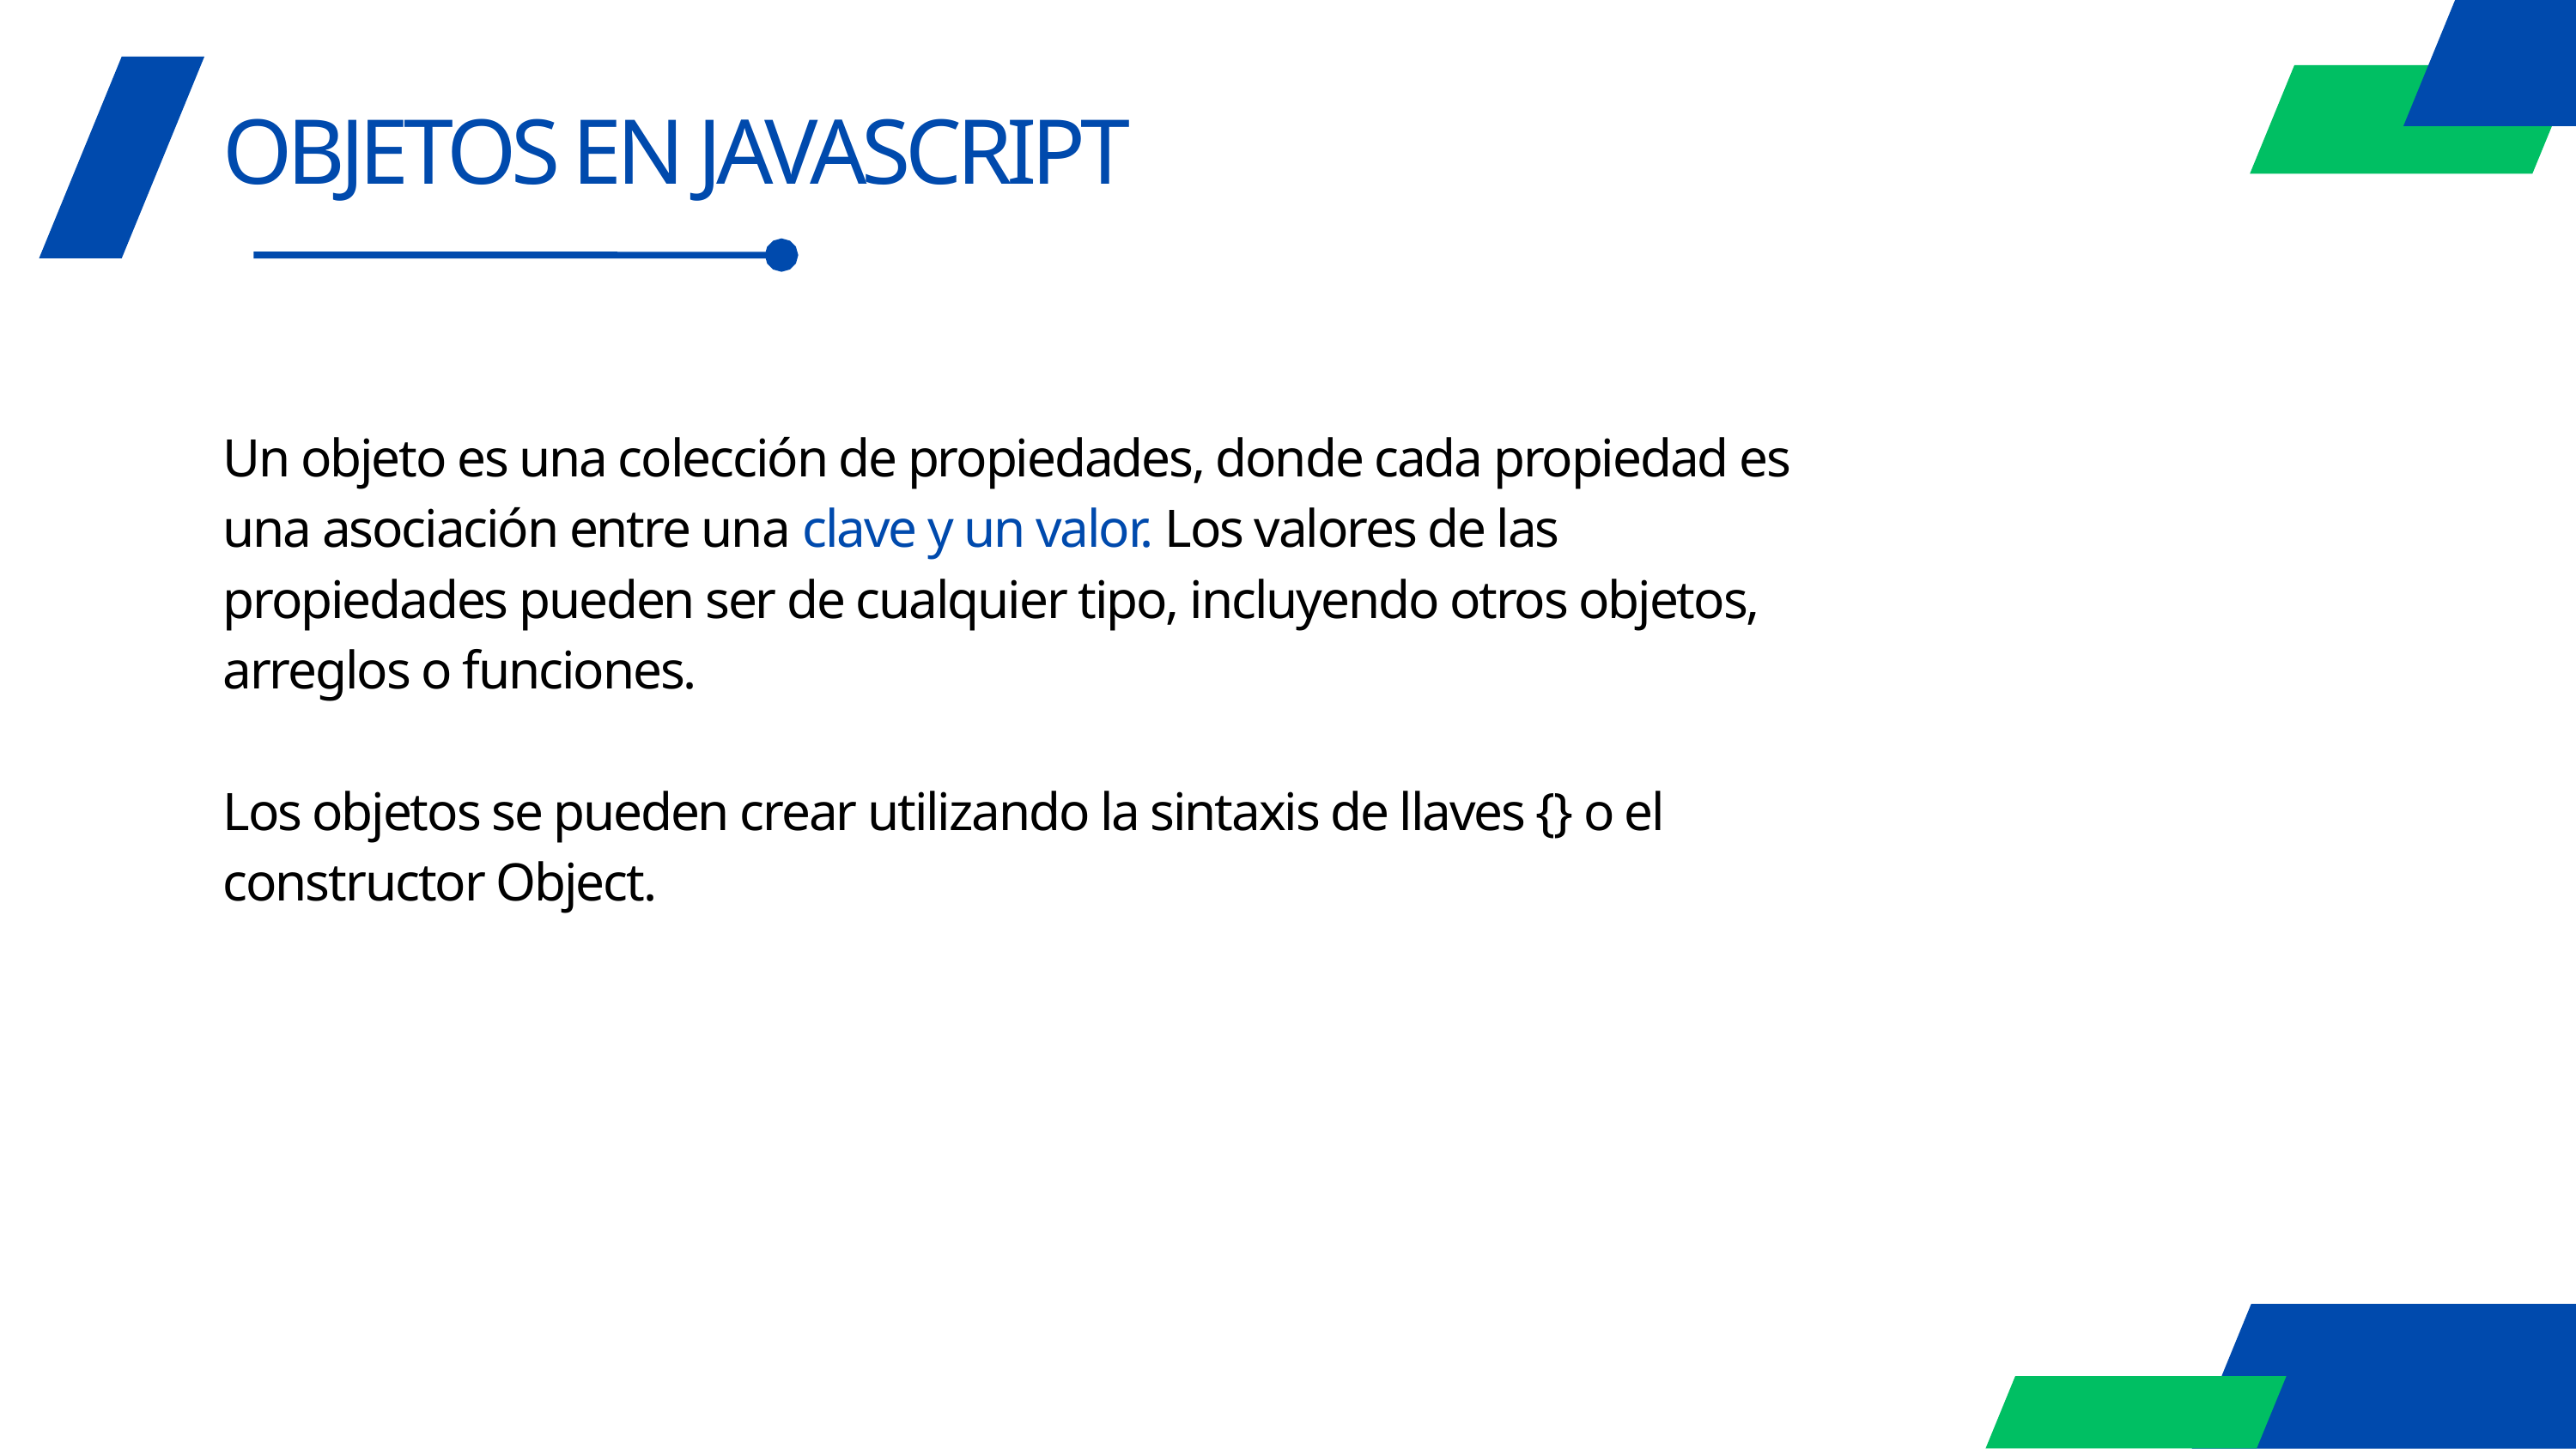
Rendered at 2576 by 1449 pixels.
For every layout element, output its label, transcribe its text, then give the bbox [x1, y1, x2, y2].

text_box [2413, 0, 2576, 120]
text_box Un objeto es una colección de propiedades, donde cada propiedad es una asociación entre una clave y un valor. Los valores de las propiedades pueden ser de cualquier tipo, incluyendo otros objetos, arreglos o funciones. Los objetos se pueden crear utilizando la sintaxis de llaves {} o el constructor Object. [222, 416, 1826, 983]
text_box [2259, 64, 2567, 167]
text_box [1985, 1370, 2287, 1449]
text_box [2191, 1292, 2576, 1449]
text_box [253, 246, 791, 264]
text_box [39, 40, 205, 259]
text_box OBJETOS EN JAVASCRIPT [222, 76, 1838, 203]
